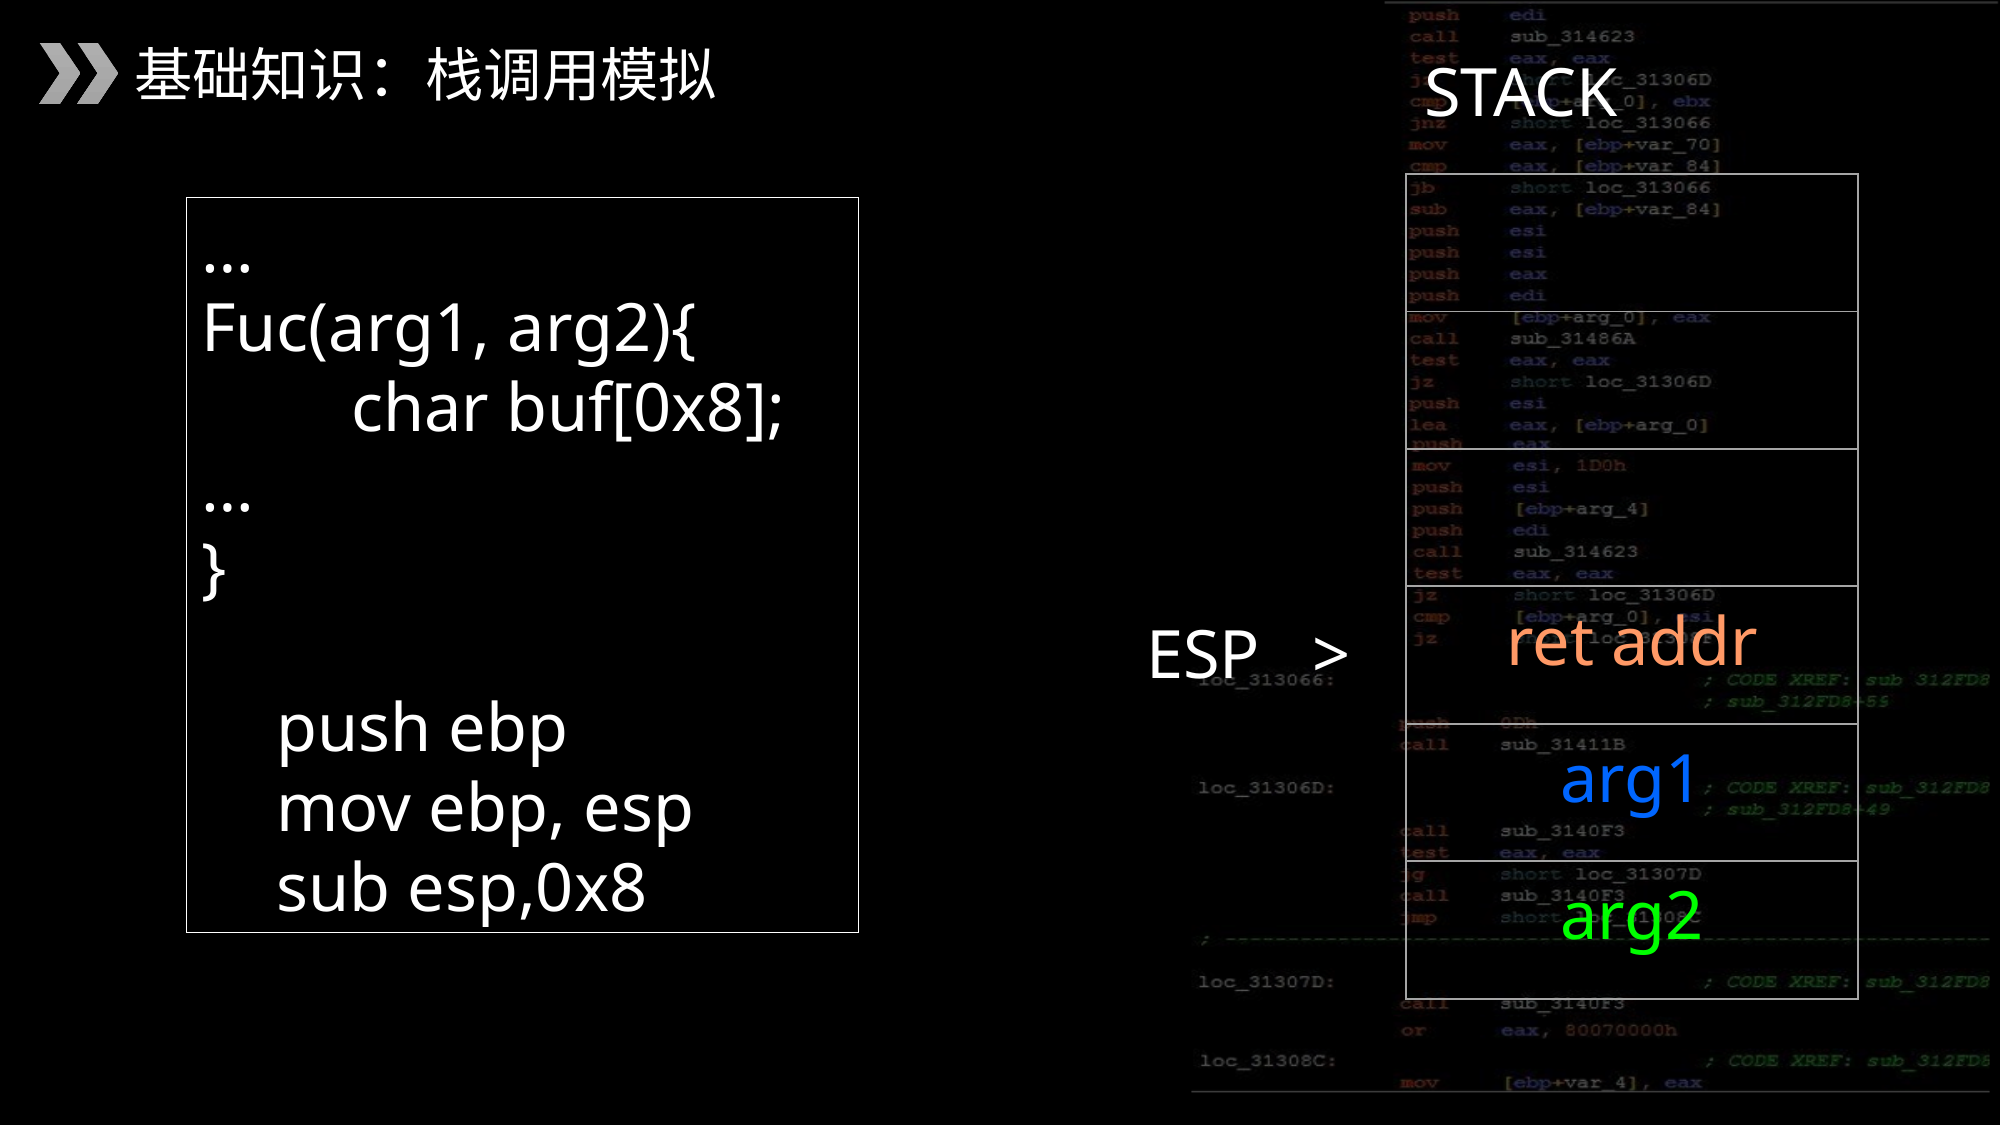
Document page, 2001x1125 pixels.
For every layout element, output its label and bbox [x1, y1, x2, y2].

picture [0, 0, 2000, 1125]
text_box [39, 42, 119, 104]
